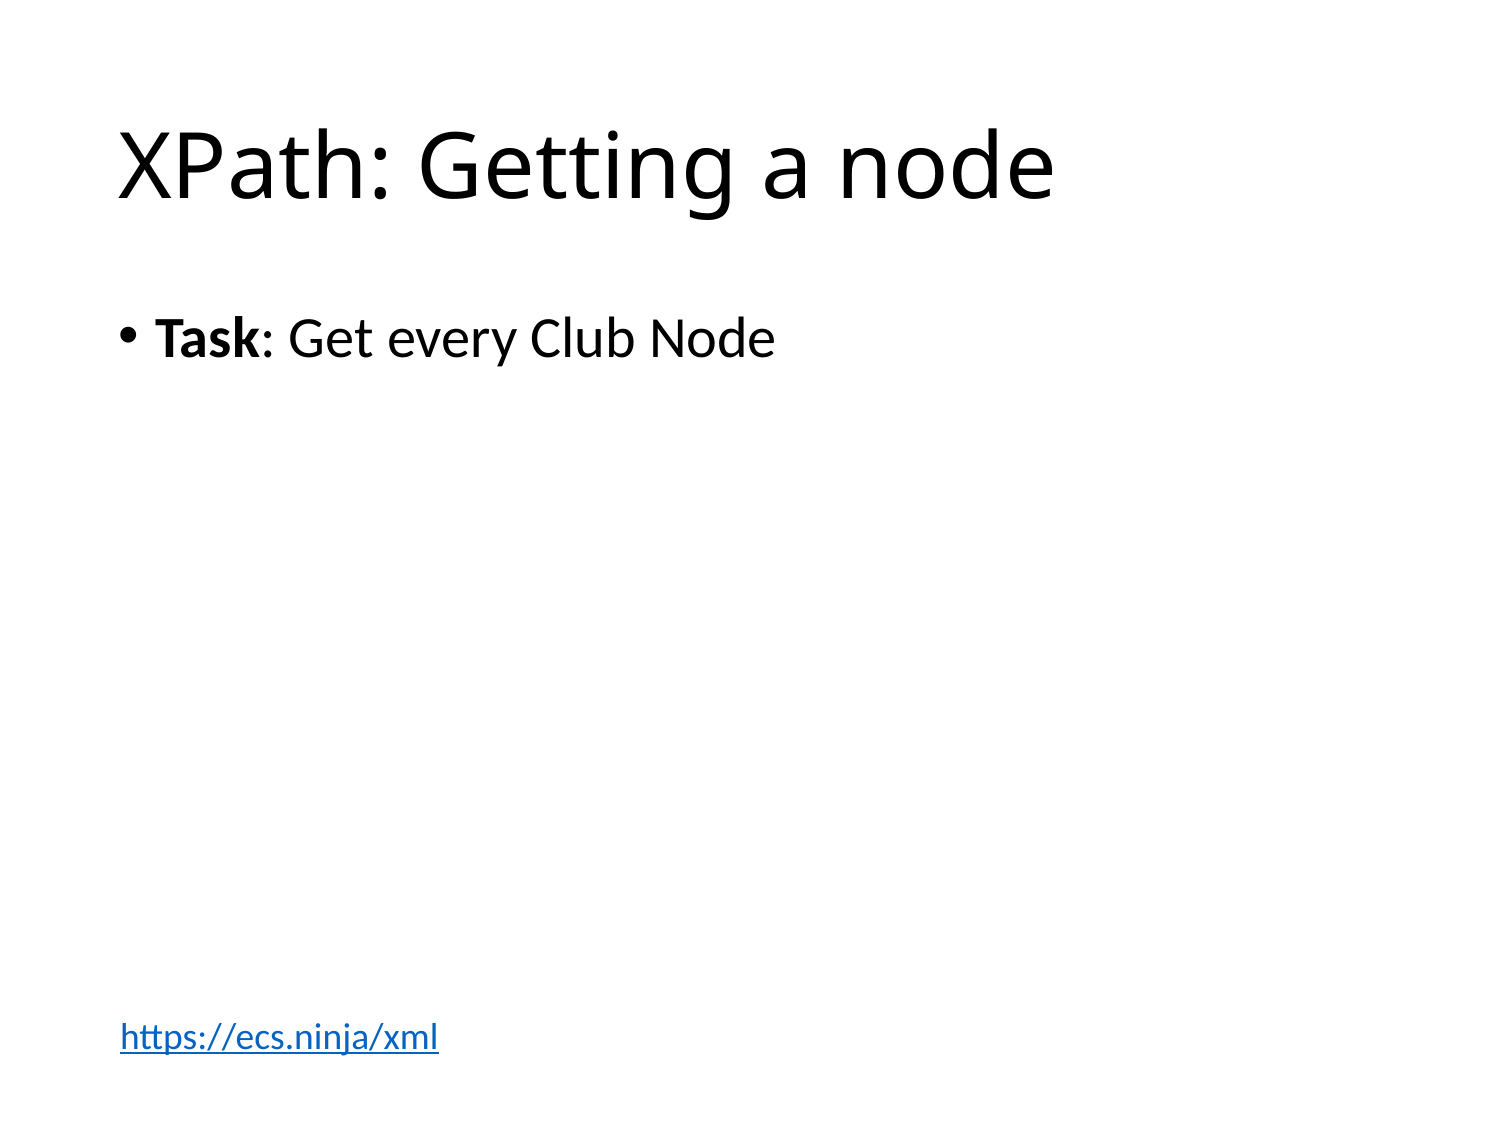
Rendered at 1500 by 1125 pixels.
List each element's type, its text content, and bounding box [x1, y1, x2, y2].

title XPath: Getting a node [103, 59, 1397, 278]
list Task: Get every Club Node [103, 299, 1397, 392]
text_box https://ecs.ninja/xml [105, 1004, 454, 1065]
